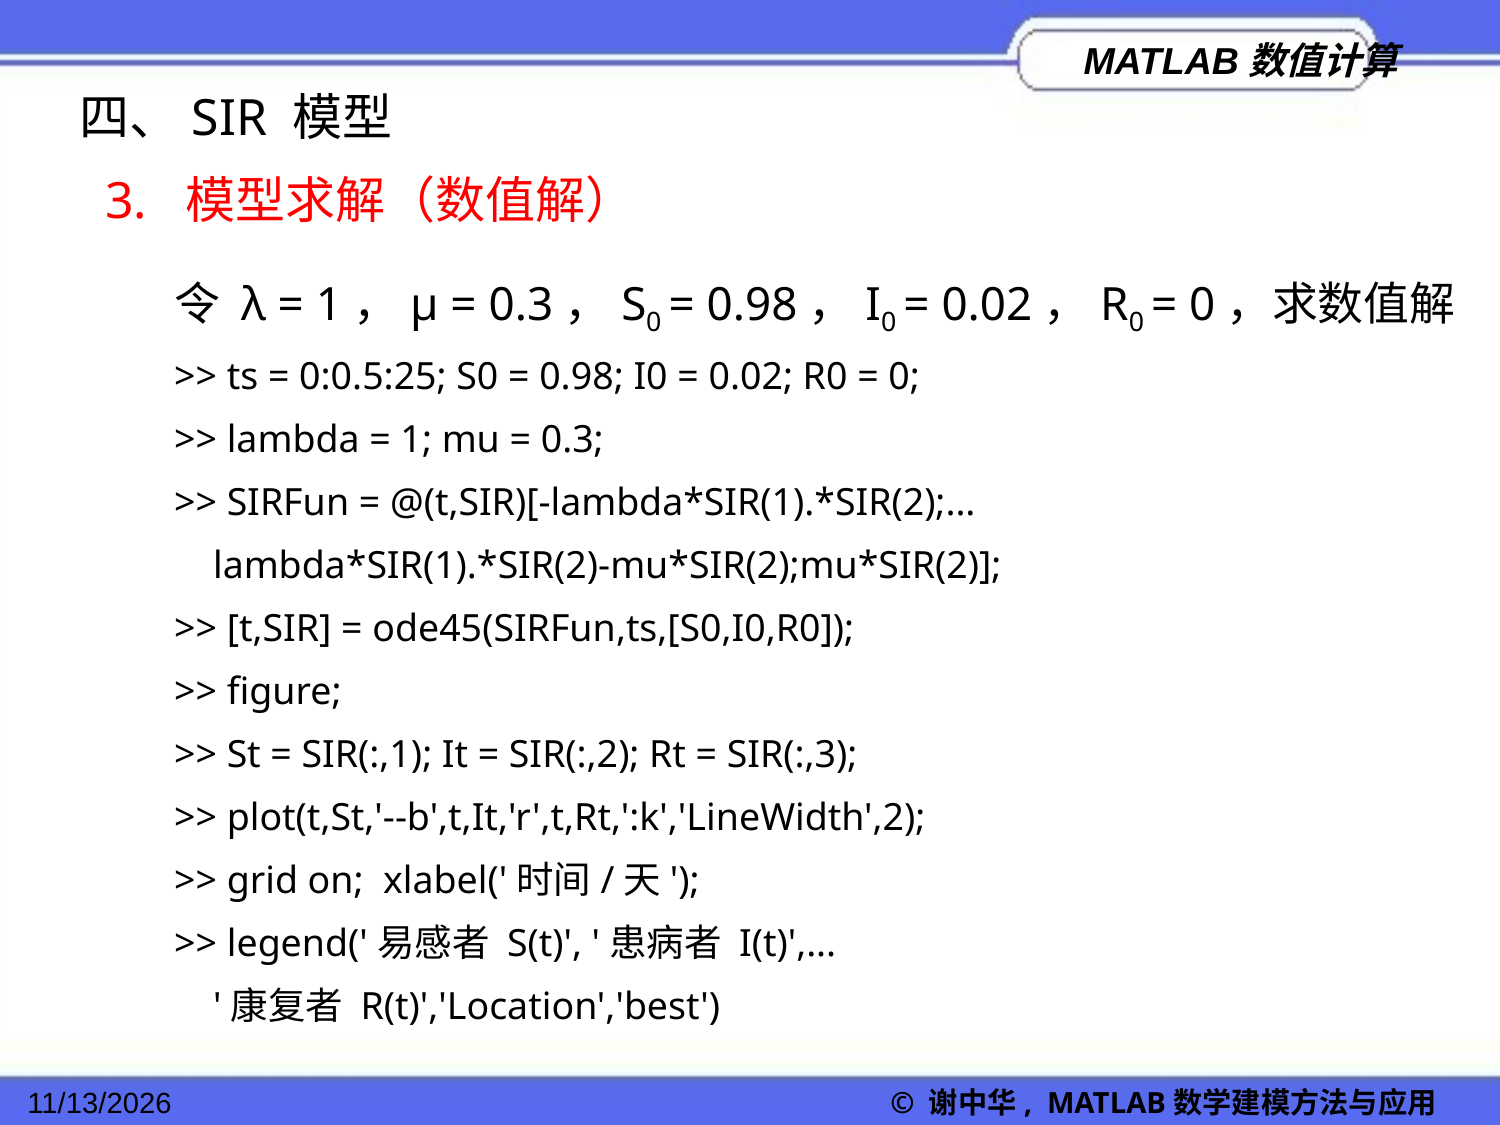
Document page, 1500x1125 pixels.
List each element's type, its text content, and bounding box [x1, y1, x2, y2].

text_box 3. 模型求解（数值解） [90, 160, 1318, 236]
picture [0, 0, 1500, 1125]
footer © 谢中华, MATLAB数学建模方法与应用 [844, 1079, 1483, 1123]
text_box 令 λ = 1，μ = 0.3，S0 = 0.98，I0 = 0.02，R0 = 0，求数值解 [159, 241, 1483, 344]
text_box 四、SIR 模型 [64, 78, 1149, 153]
text_box >> ts = 0:0.5:25; S0 = 0.98; I0 = 0.02; R0 = 0; >> lambda = 1; mu = 0.3; >> SIRFun = @(t,SIR)[-lambda*SIR(1).*SIR(2);... lambda*SIR(1).*SIR(2)-mu*SIR(2);mu*SIR(2)]; >> [t,SIR] = ode45(SIRFun,ts,[S0,I0,R0]); >> figure; >> St = SIR(:,1); It = SIR(:,2); Rt = SIR(:,3); >> plot(t,St,'--b',t,It,'r',t,Rt,':k','LineWidth',2); >> grid on; xlabel('时间/天'); >> legend('易感者 S(t)', '患病者 I(t)',... '康复者 R(t)','Location','best') [159, 344, 1388, 1035]
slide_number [12, 1079, 363, 1123]
